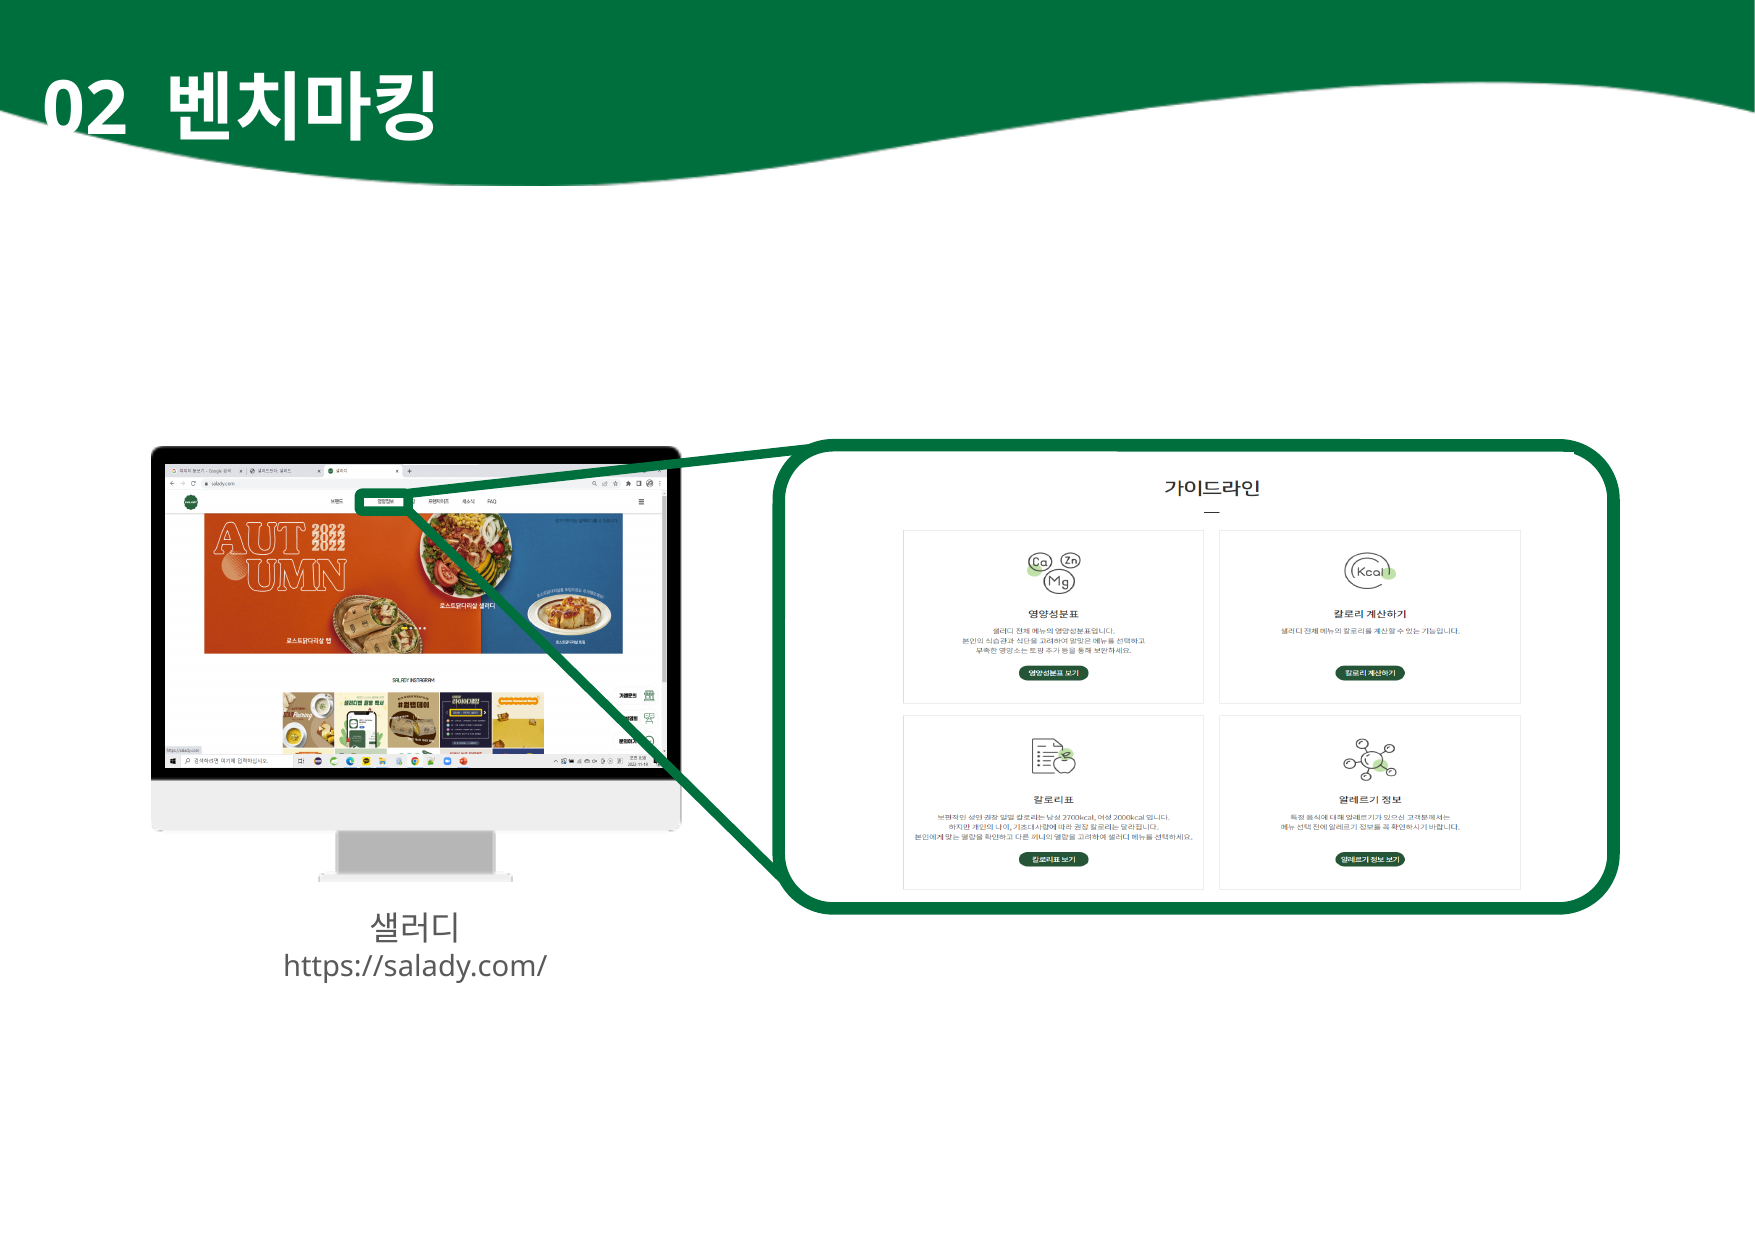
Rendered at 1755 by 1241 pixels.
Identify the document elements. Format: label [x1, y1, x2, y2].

text_box [140, 445, 1614, 989]
text_box [0, 0, 1755, 186]
